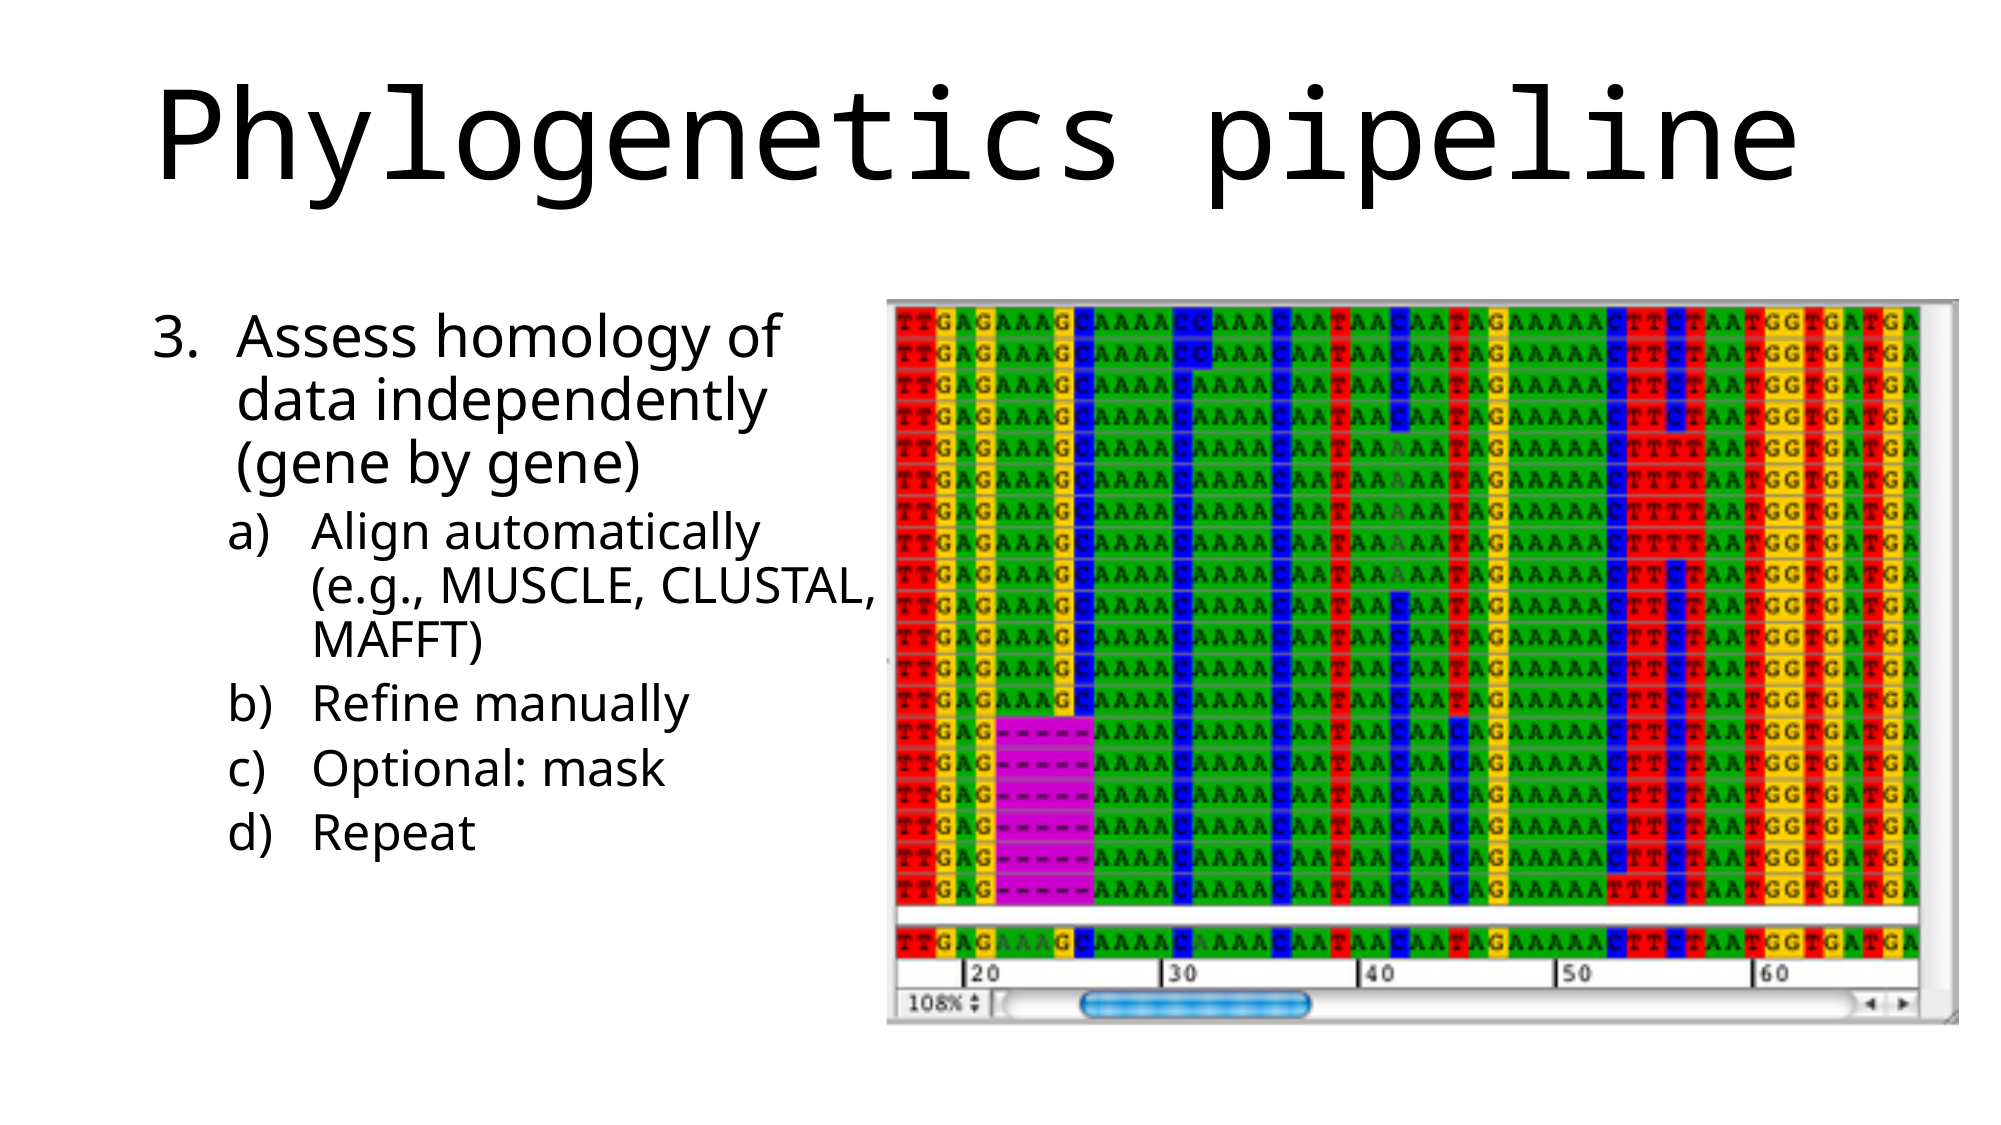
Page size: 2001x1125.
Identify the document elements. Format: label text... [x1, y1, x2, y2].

picture [886, 299, 1960, 1089]
title Phylogenetics pipeline [137, 0, 1863, 278]
list Assess homology of data independently (gene by gene) Align automatically (e.g., MUSCLE, CLUSTAL, MAFFT) Refine manually Optional: mask Repeat [137, 299, 886, 1014]
